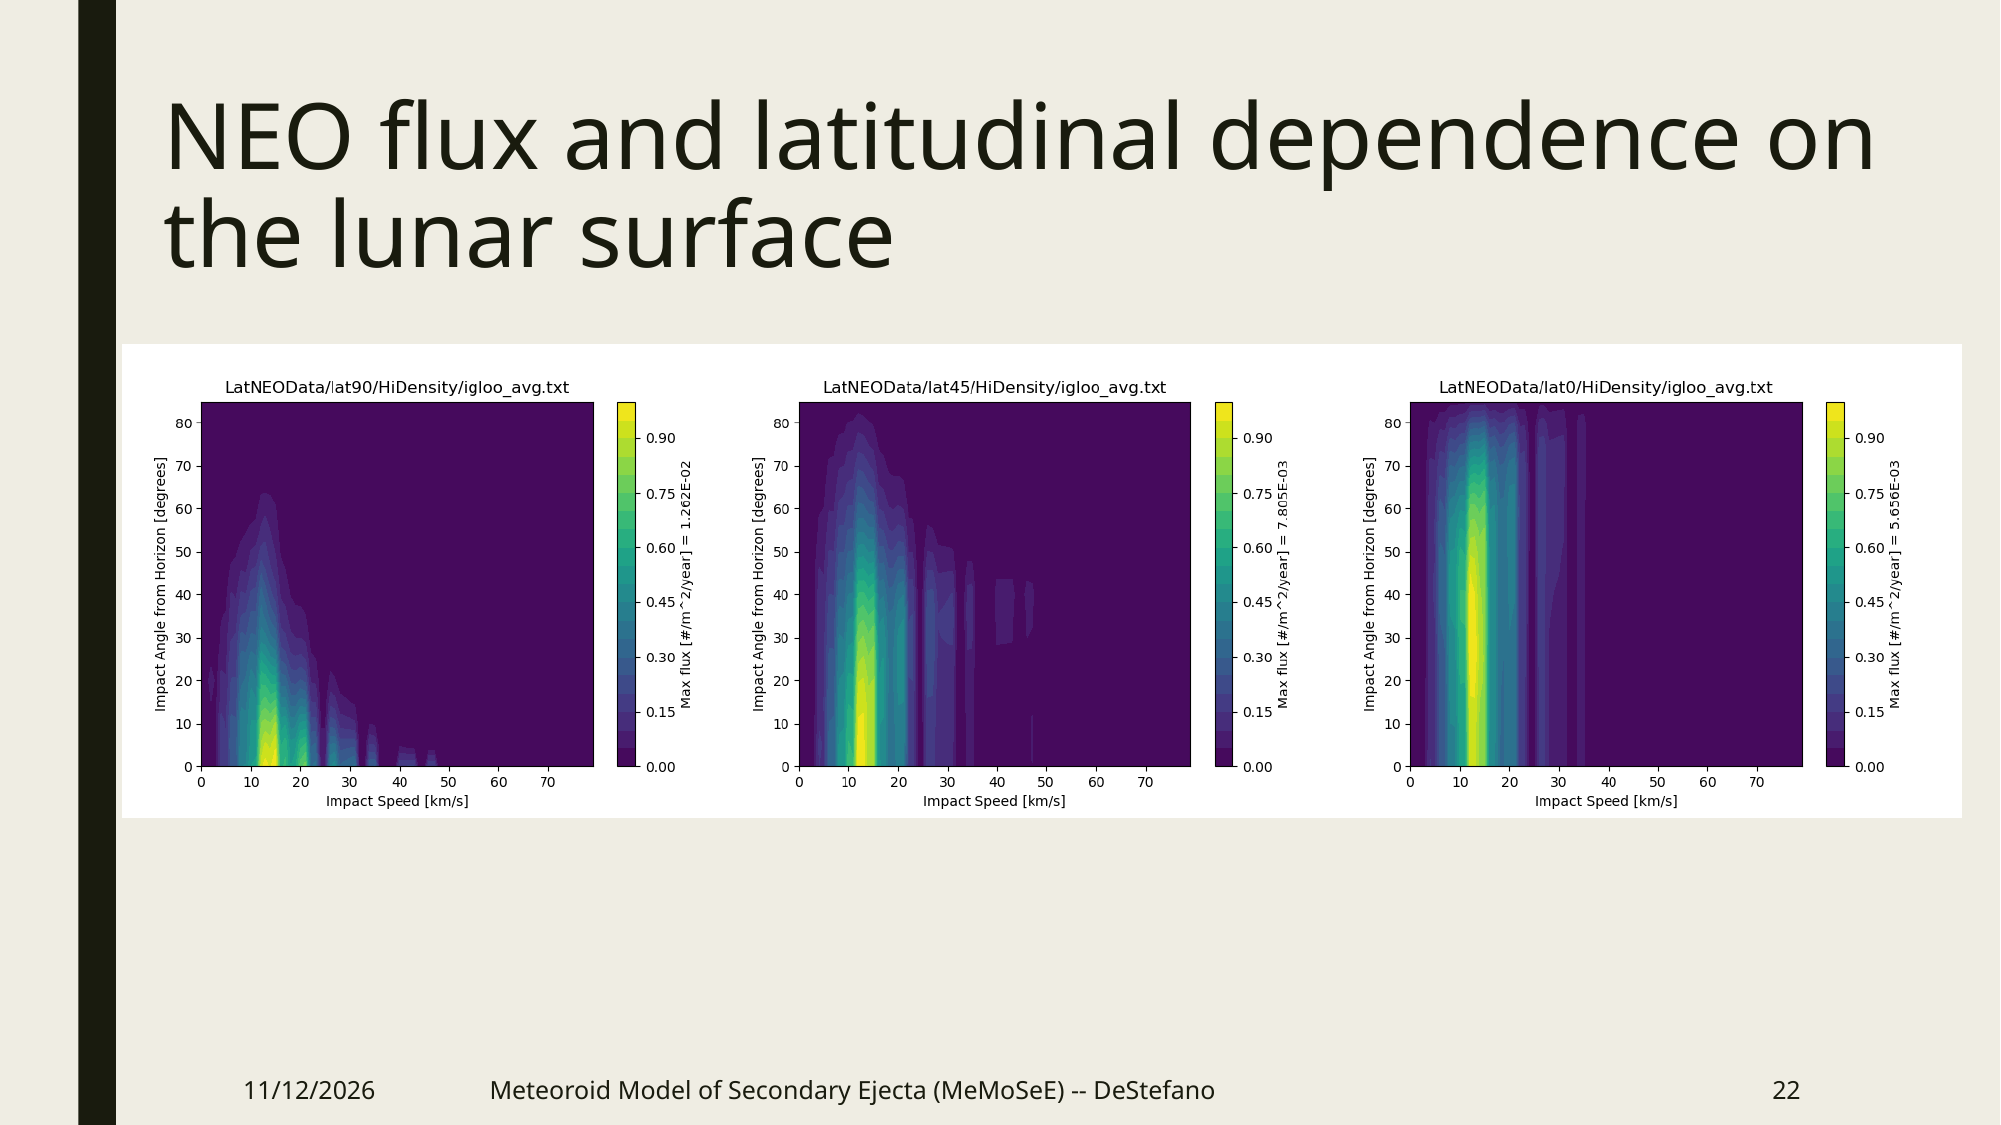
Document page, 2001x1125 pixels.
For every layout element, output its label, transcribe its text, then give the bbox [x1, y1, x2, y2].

slide_number 22 [1553, 1058, 1816, 1125]
text_box NEO flux and latitudinal dependence on the lunar surface [148, 83, 1987, 345]
footer Meteoroid Model of Secondary Ejecta (MeMoSeE) -- DeStefano [474, 1058, 1505, 1125]
picture [122, 344, 1962, 818]
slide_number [228, 1058, 426, 1125]
